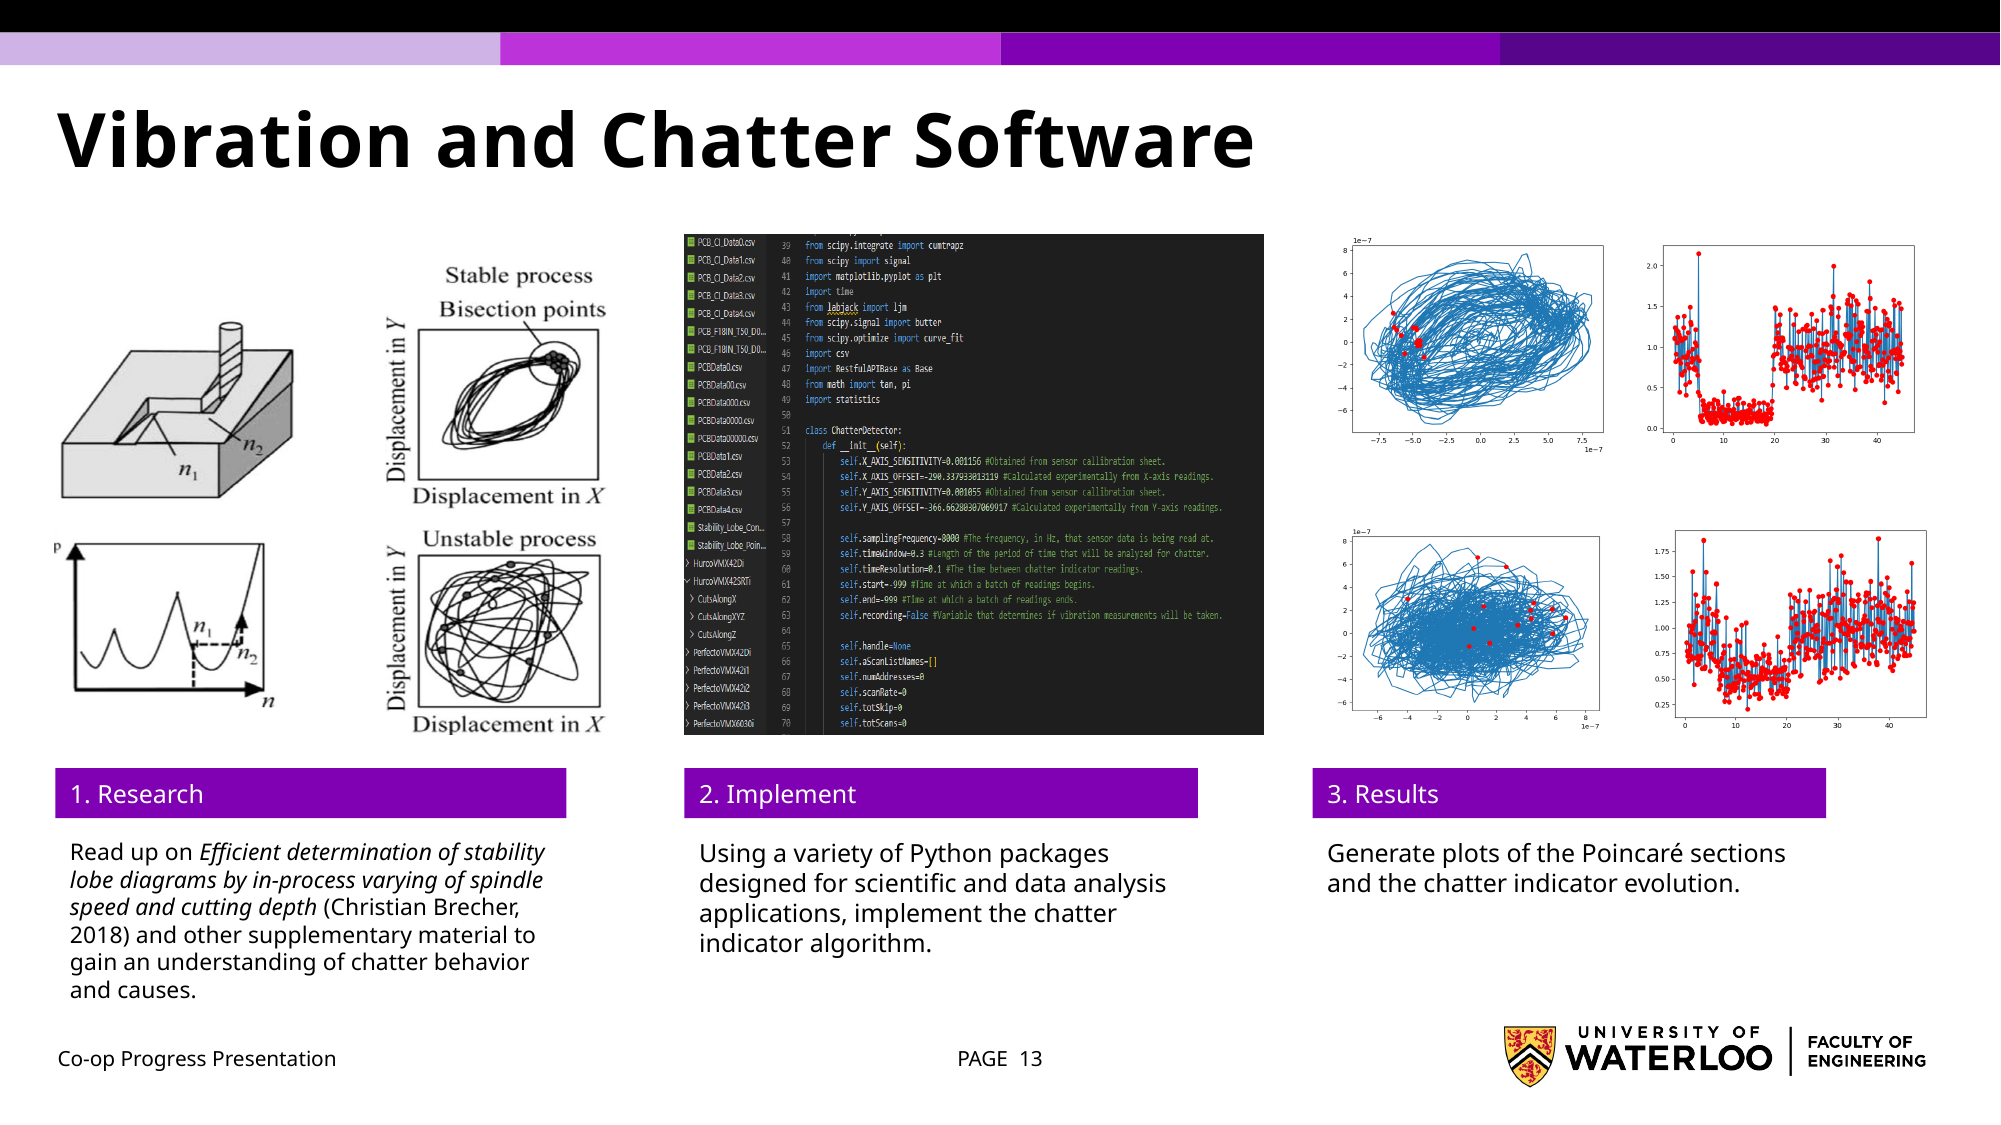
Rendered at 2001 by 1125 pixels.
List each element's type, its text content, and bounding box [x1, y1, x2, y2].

picture [1446, 982, 1982, 1125]
text_box 1. Research [54, 767, 567, 819]
text_box Using a variety of Python packages designed for scientific and data analysis applications, implement the chatter indicator algorithm. [684, 830, 1198, 965]
text_box 2. Implement [683, 767, 1199, 819]
title Vibration and Chatter Software [42, 71, 1941, 219]
picture [1312, 509, 1631, 735]
text_box Read up on Efficient determination of stability lobe diagrams by in-process varying of spindle speed and cutting depth (Christian Brecher, 2018) and other supplementary material to gain an understanding of chatter behavior and causes. [55, 830, 567, 1010]
picture [684, 234, 1264, 735]
picture [54, 234, 635, 735]
picture [1312, 216, 1946, 459]
text_box 3. Results [1311, 767, 1827, 819]
picture [1634, 501, 1958, 744]
text_box Generate plots of the Poincaré sections and the chatter indicator evolution. [1312, 830, 1826, 906]
slide_number PAGE 13 [916, 1039, 1084, 1081]
footer Co-op Progress Presentation [42, 1039, 900, 1081]
